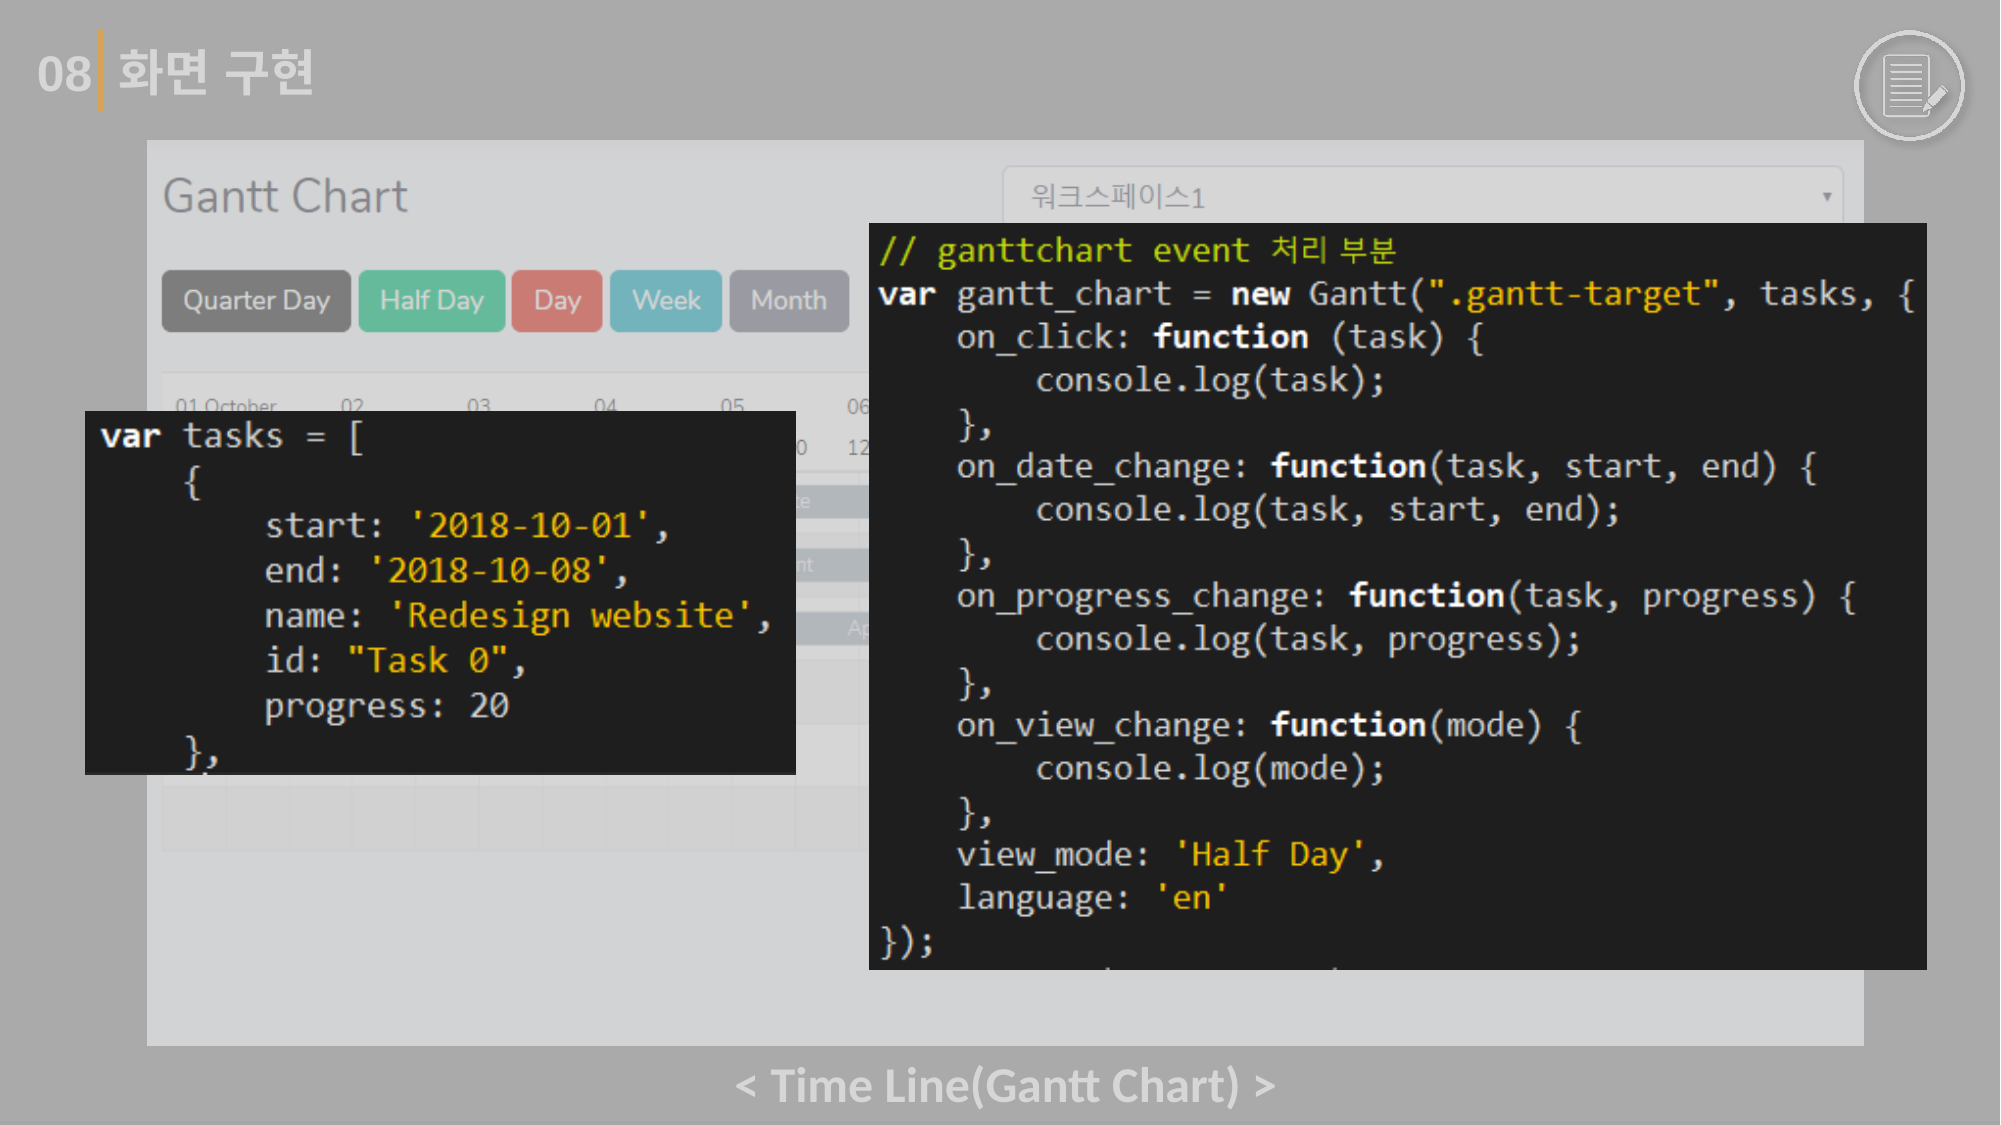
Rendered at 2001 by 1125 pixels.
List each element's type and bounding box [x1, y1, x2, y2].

text_box [0, 0, 2000, 1122]
picture [85, 30, 1965, 1046]
